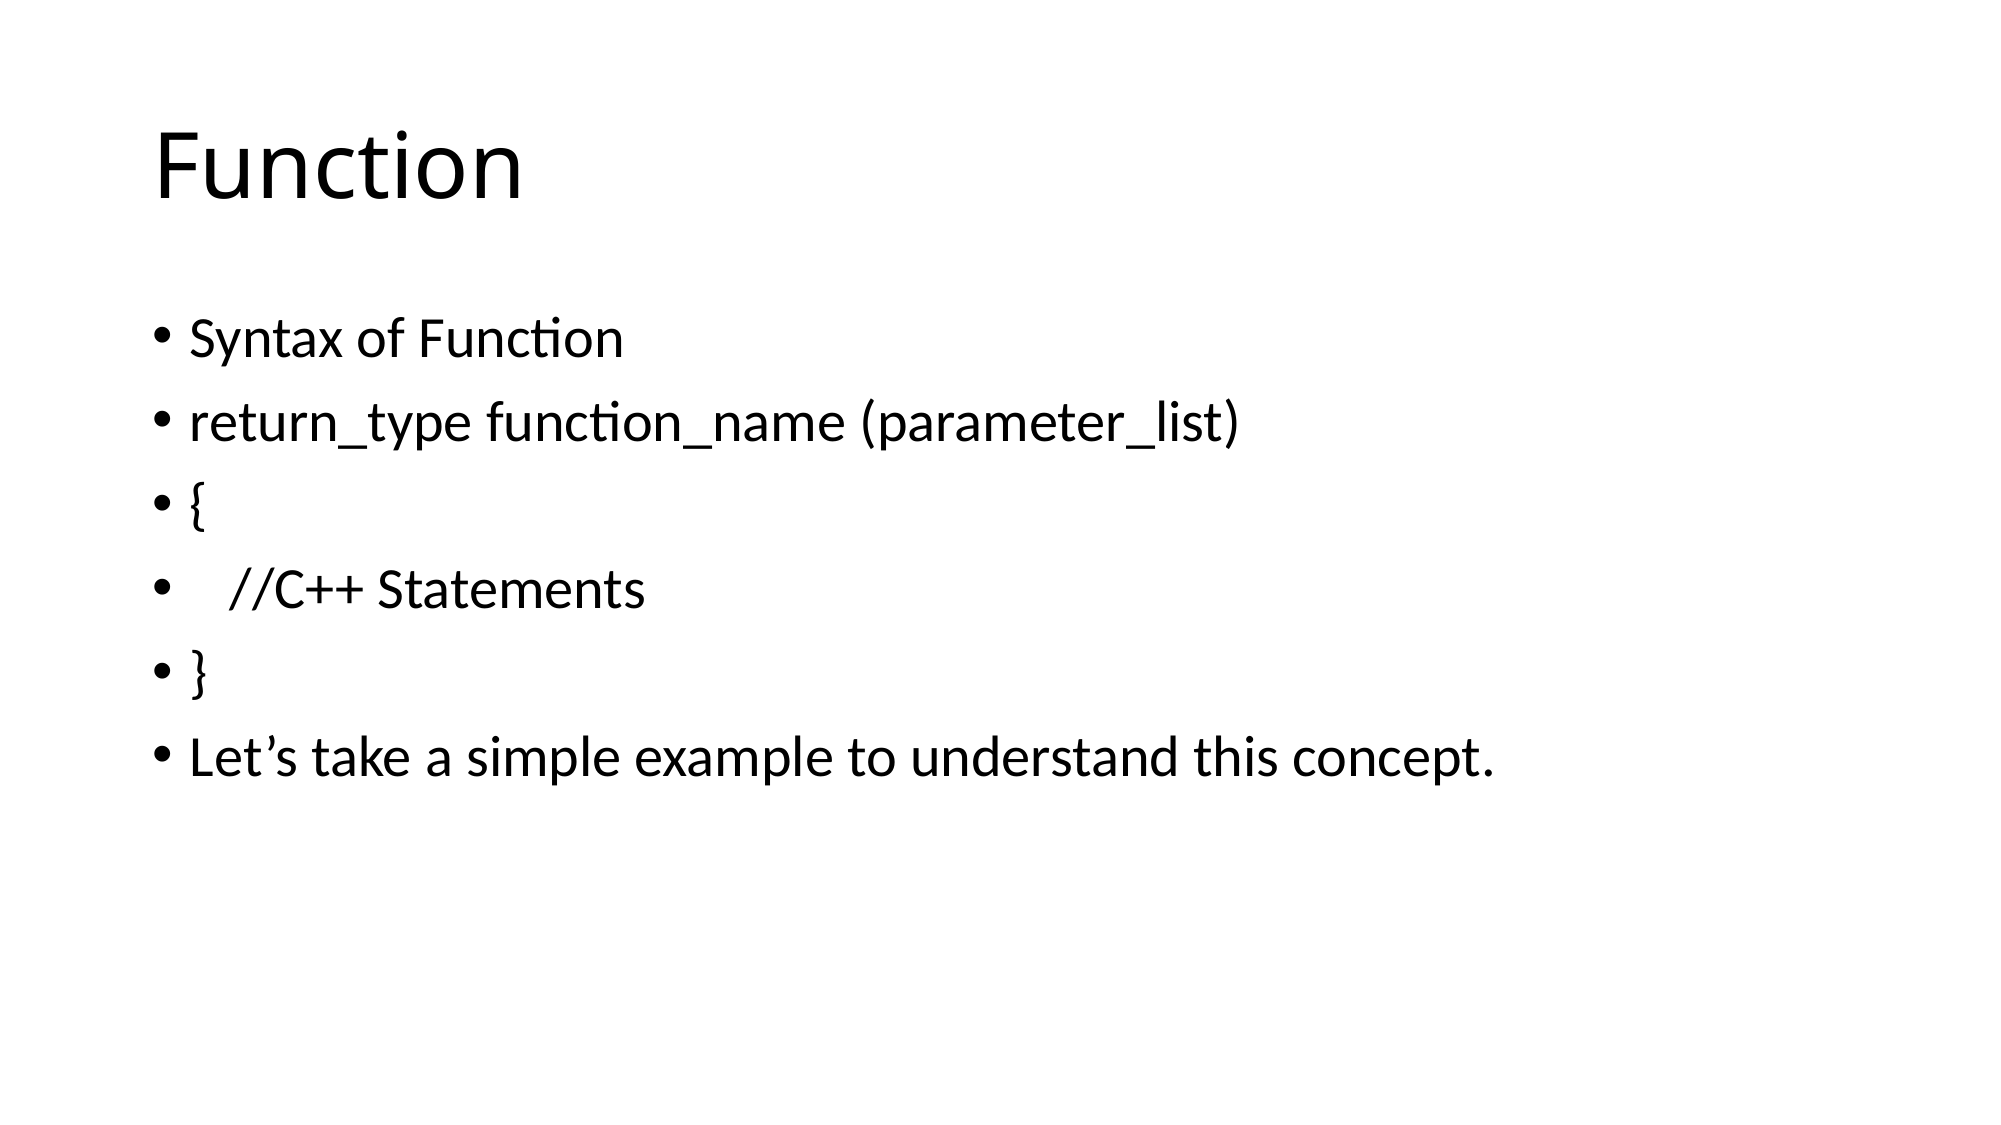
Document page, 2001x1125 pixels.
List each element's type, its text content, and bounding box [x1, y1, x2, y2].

title Function [137, 59, 1863, 278]
list Syntax of Function return_type function_name (parameter_list) { //C++ Statements } Let’s take a simple example to understand this concept. [137, 299, 1863, 1014]
